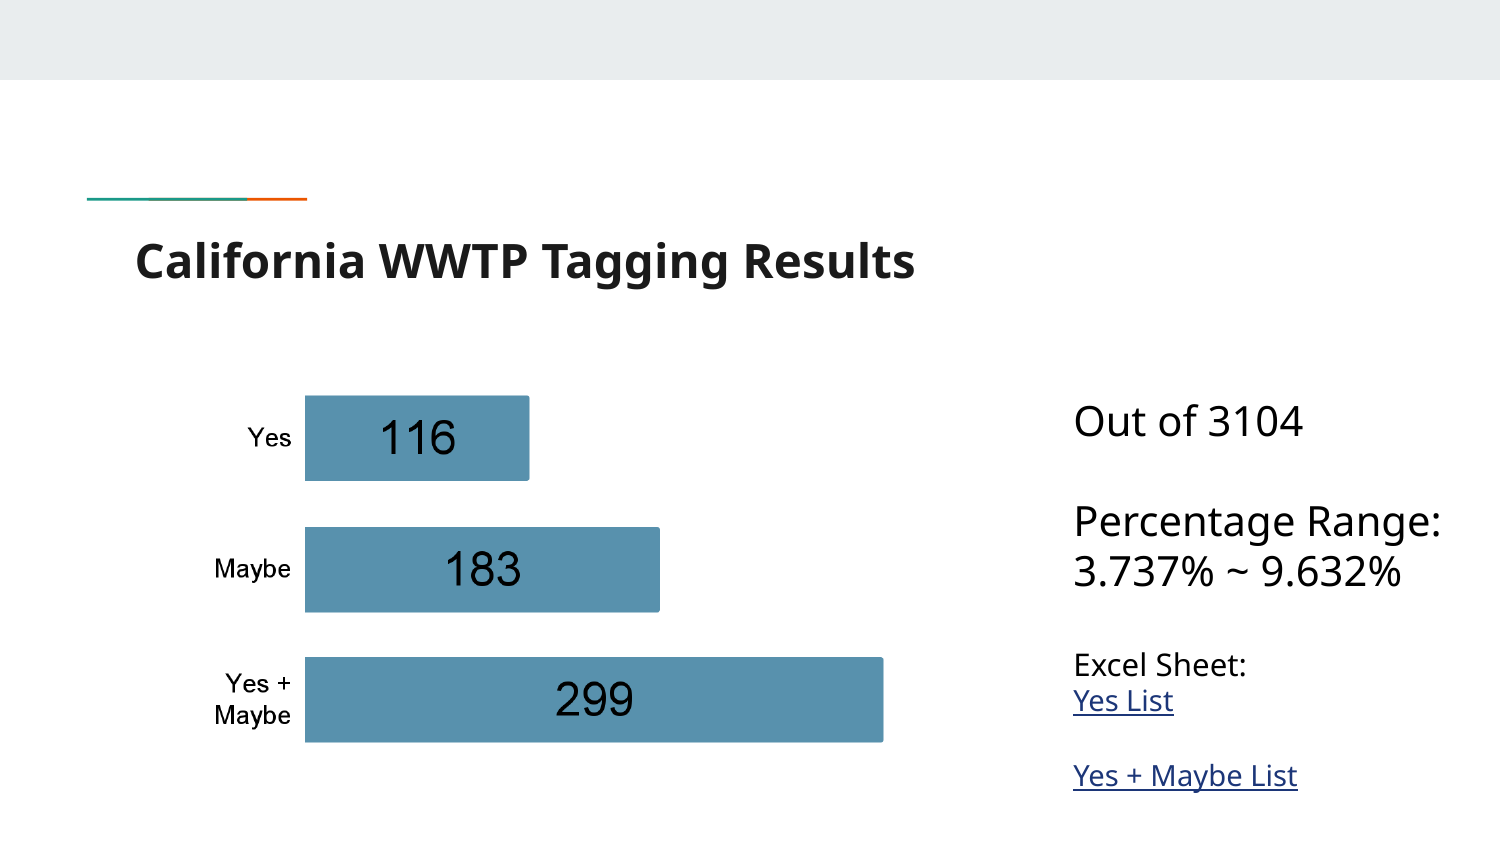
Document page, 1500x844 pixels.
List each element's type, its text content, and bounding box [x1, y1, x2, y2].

title California WWTP Tagging Results [119, 216, 1381, 305]
picture [119, 323, 908, 812]
text_box Out of 3104 Percentage Range: 3.737% ~ 9.632% Excel Sheet: Yes List Yes + Maybe List [1058, 380, 1500, 844]
